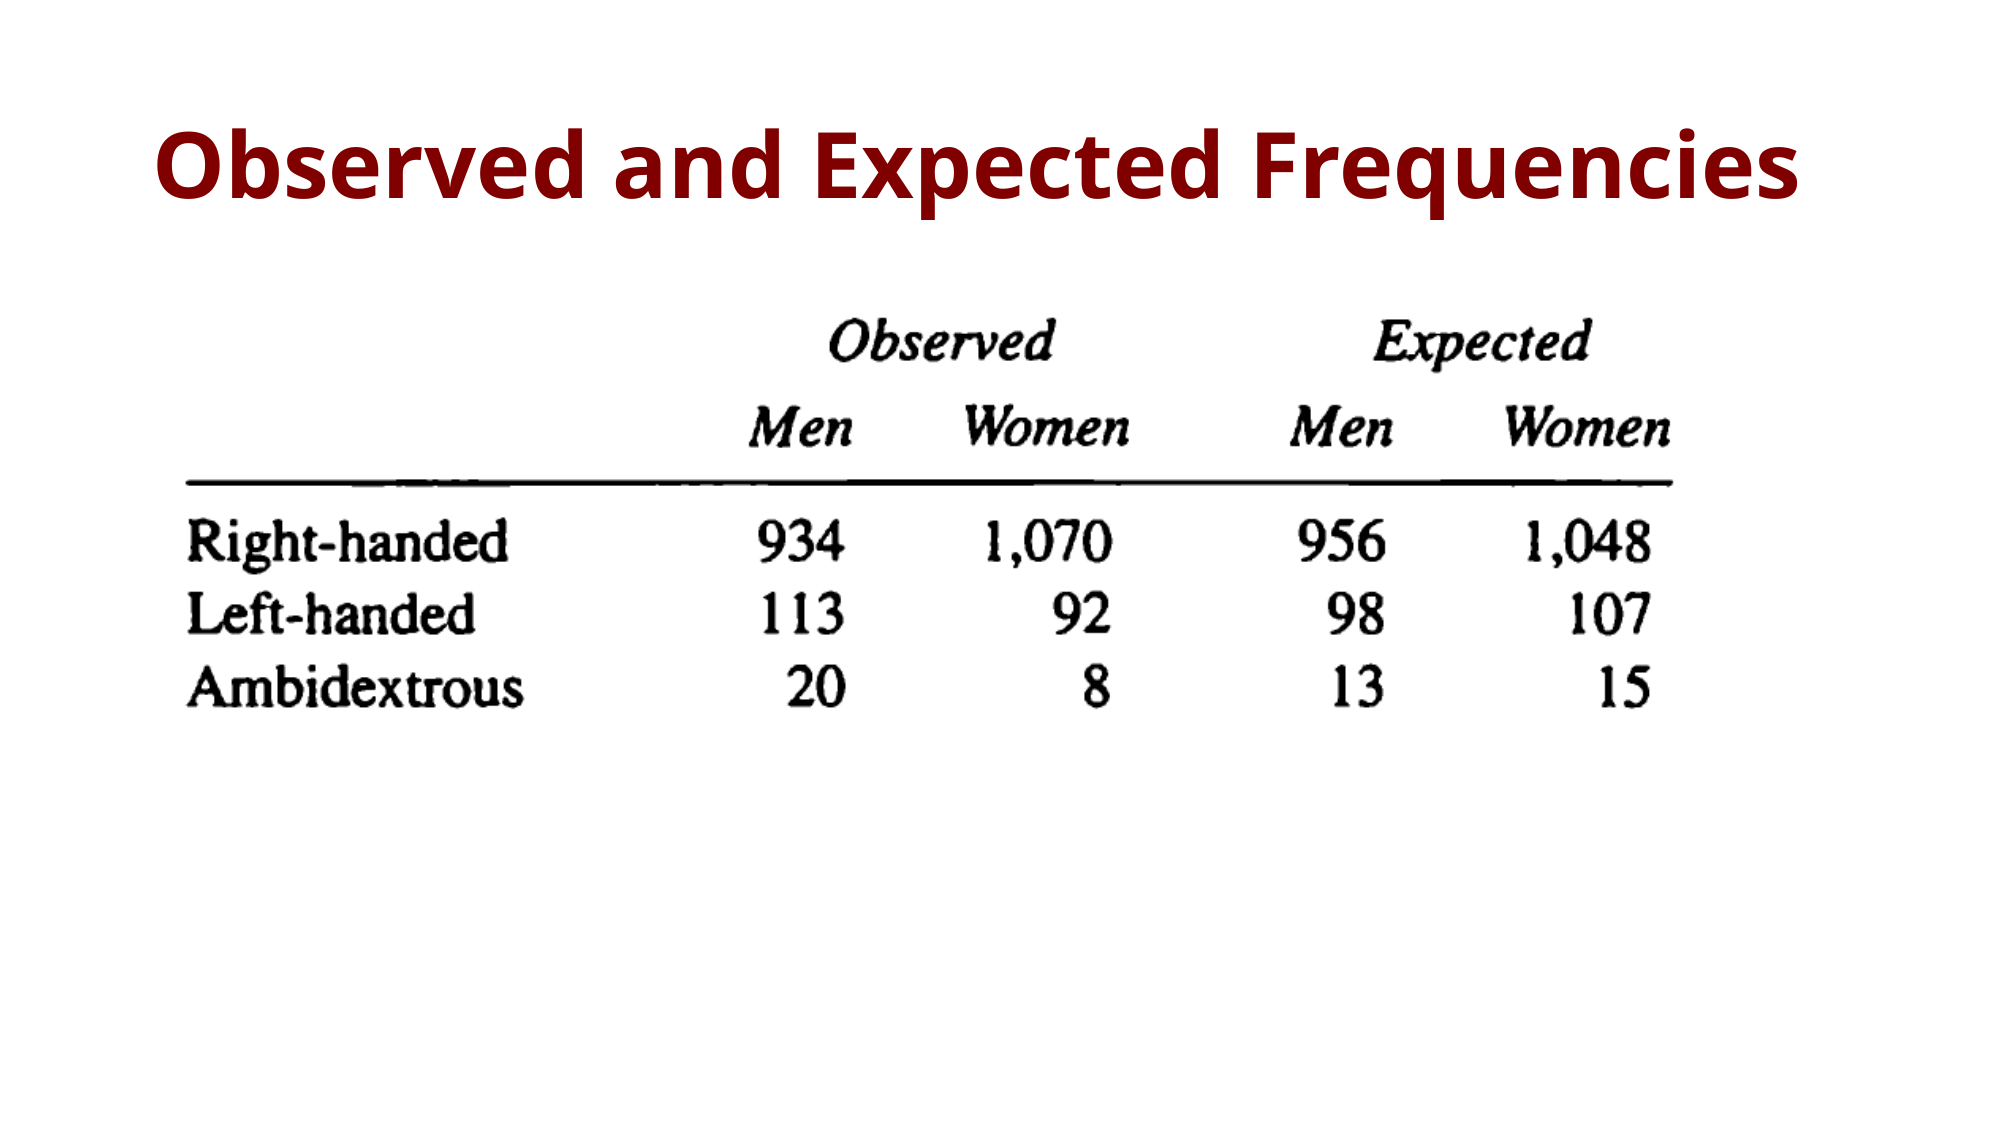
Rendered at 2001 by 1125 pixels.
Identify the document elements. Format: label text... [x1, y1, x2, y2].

picture [137, 296, 1754, 752]
title Observed and Expected Frequencies [137, 59, 1863, 278]
